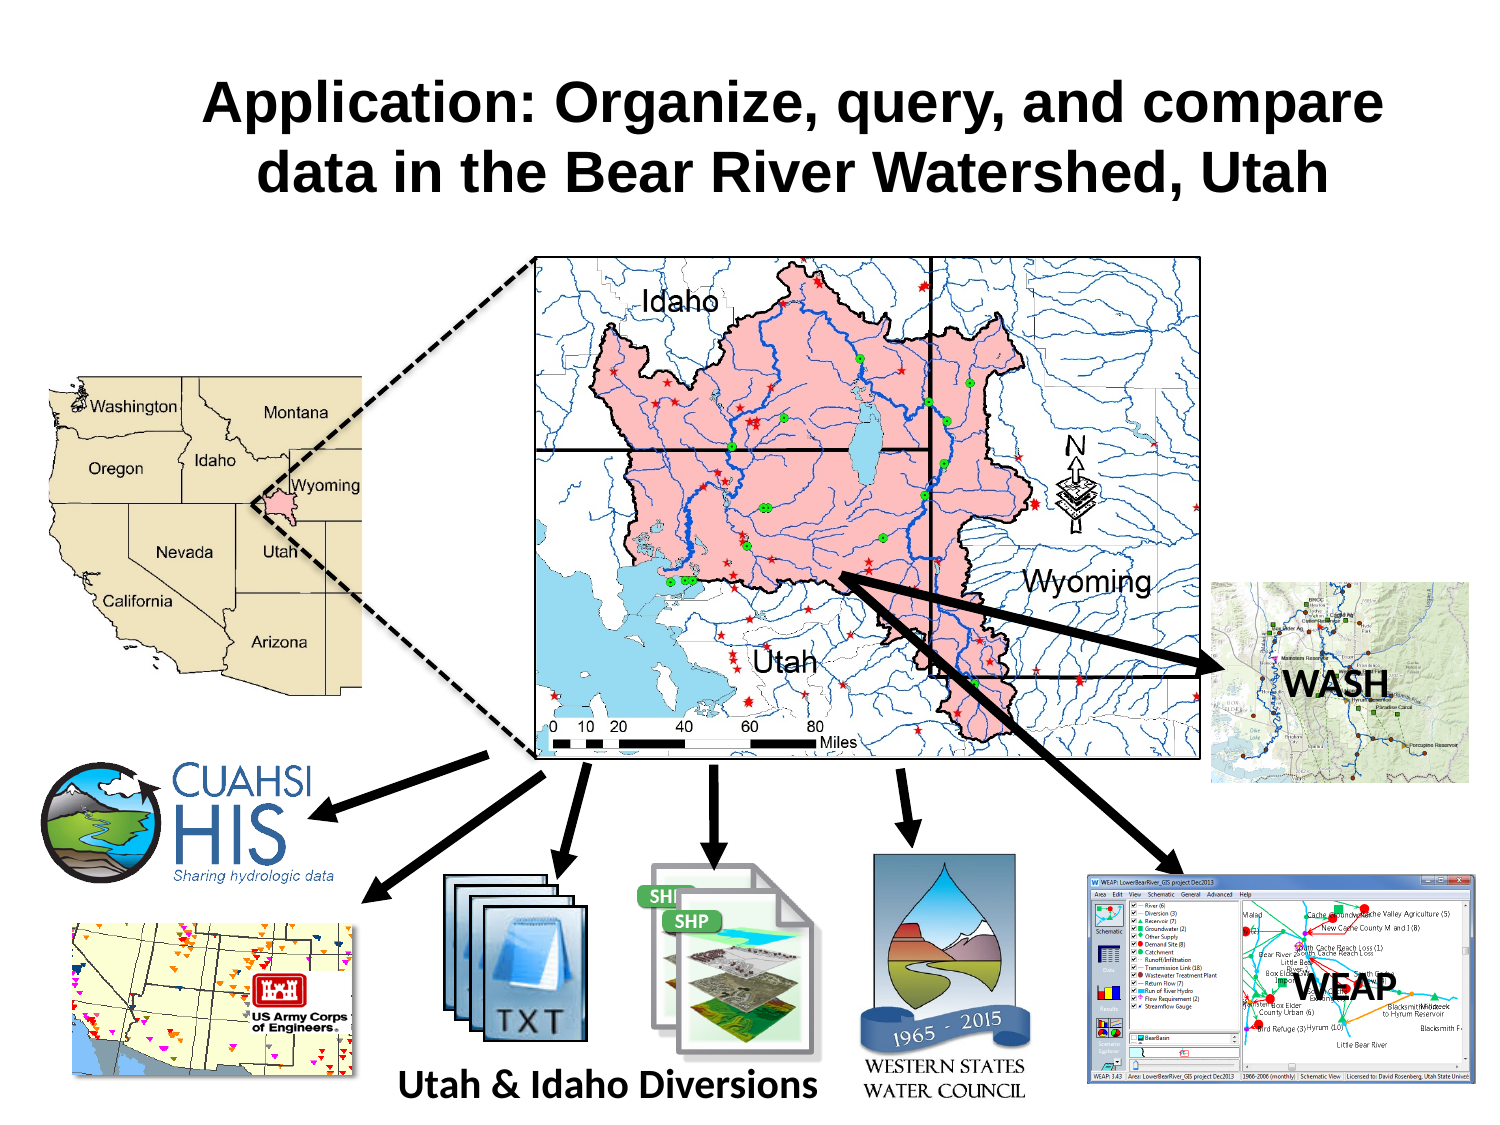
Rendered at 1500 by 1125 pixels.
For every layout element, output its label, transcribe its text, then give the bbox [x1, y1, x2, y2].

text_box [1087, 874, 1477, 1084]
text_box Utah & Idaho Diversions [382, 1049, 841, 1115]
picture [851, 848, 1038, 1103]
slide_number 7 [1074, 1042, 1425, 1103]
picture [634, 863, 836, 1065]
picture [1186, 670, 1200, 758]
picture [39, 760, 335, 884]
picture [537, 257, 1200, 758]
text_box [556, 762, 588, 881]
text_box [840, 574, 1226, 670]
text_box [840, 677, 1186, 879]
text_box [1211, 582, 1470, 784]
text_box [251, 512, 537, 758]
title Application: Organize, query, and compare data in the Bear River Watershed, Utah [118, 58, 1469, 209]
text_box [251, 257, 537, 505]
picture [48, 374, 251, 697]
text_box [306, 754, 489, 820]
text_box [360, 773, 545, 904]
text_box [72, 923, 362, 1082]
picture [441, 872, 589, 1043]
